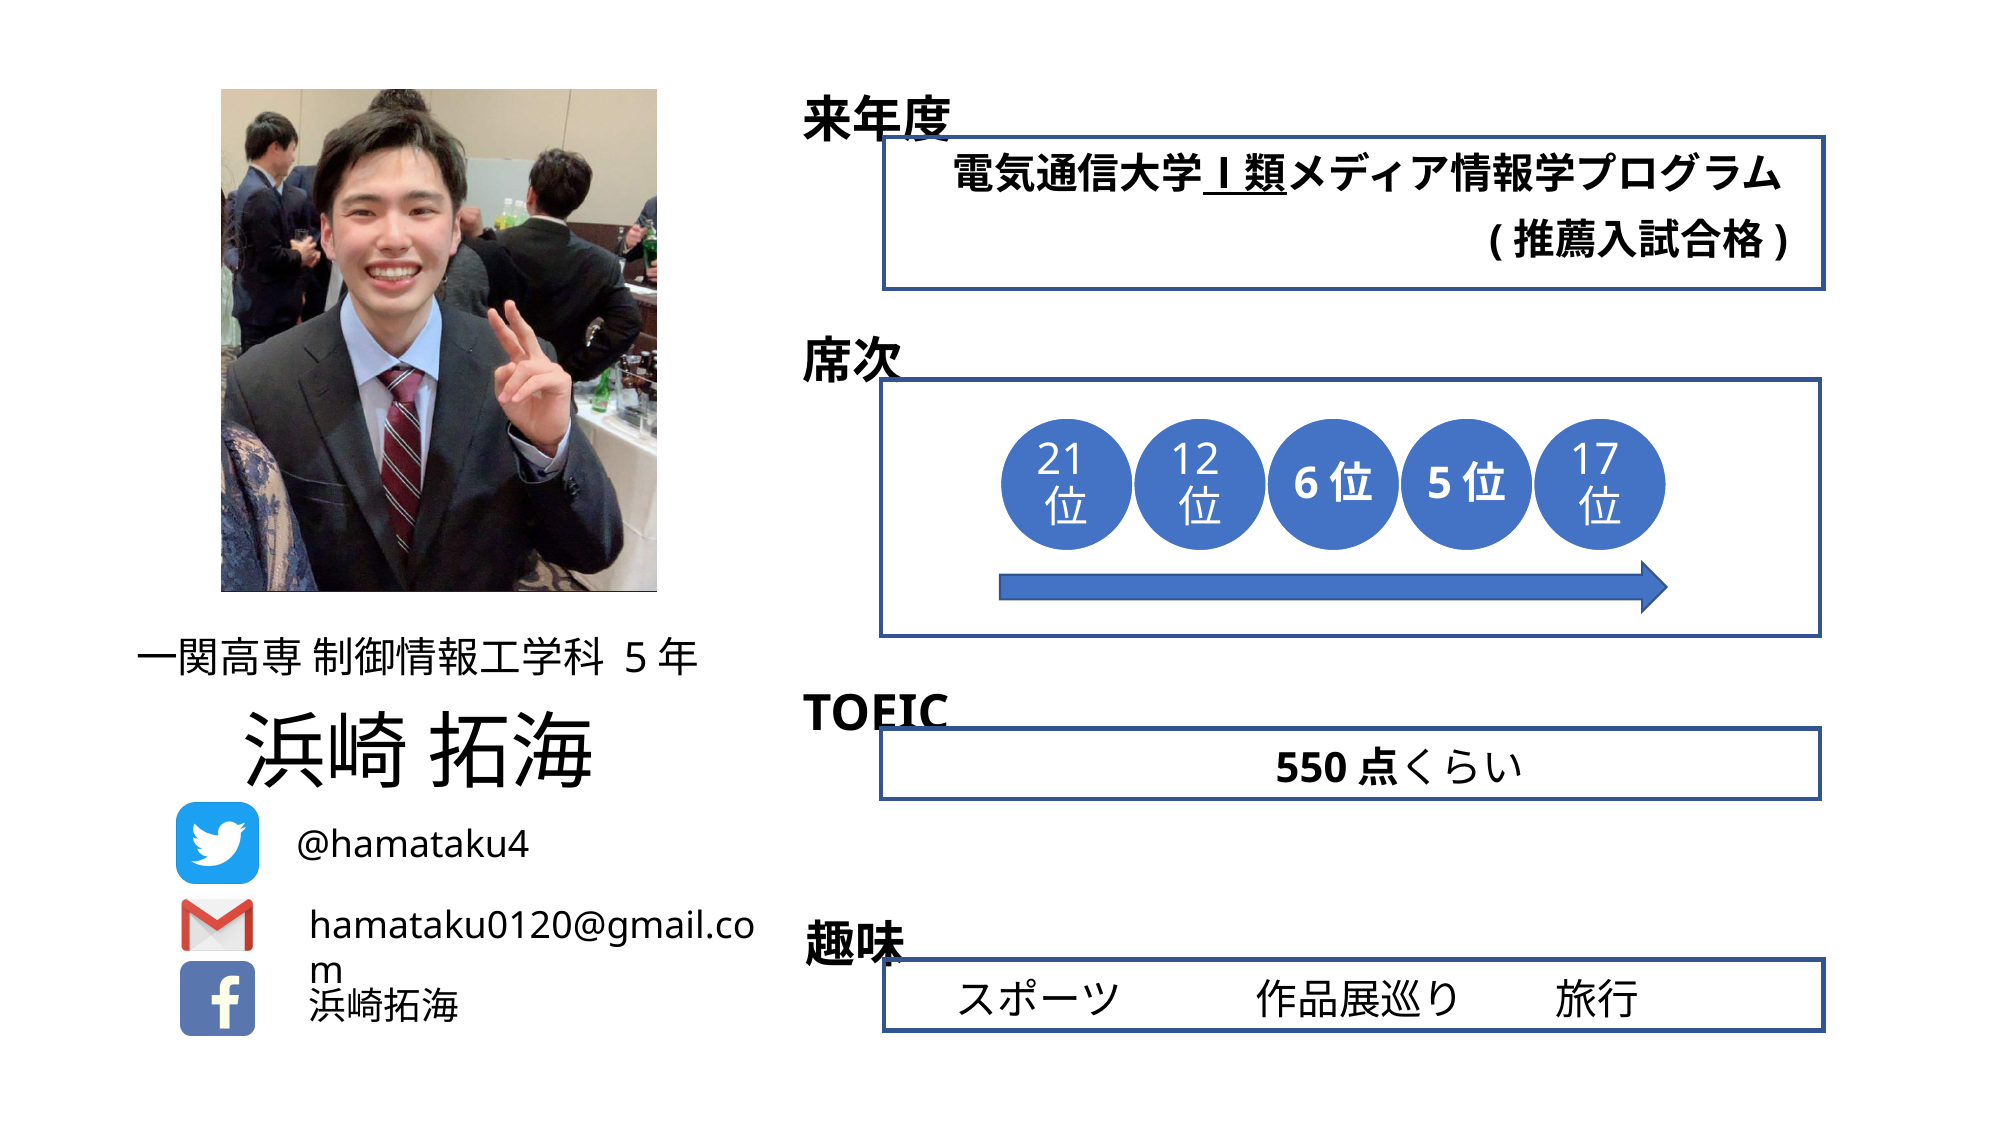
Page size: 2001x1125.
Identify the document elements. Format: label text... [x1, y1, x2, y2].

text_box 趣味 スポーツ 作品展巡り 旅行 [790, 905, 1917, 1030]
text_box [880, 727, 1821, 800]
text_box [883, 959, 1824, 1031]
text_box [880, 378, 1821, 637]
text_box hamataku0120@gmail.com [294, 893, 788, 974]
picture [180, 894, 255, 1036]
text_box @hamataku4 [281, 812, 599, 873]
text_box 一関高専 制御情報工学科 5年 [112, 623, 724, 689]
picture [221, 89, 657, 593]
text_box 席次 [787, 320, 959, 446]
text_box TOEIC 550点くらい [787, 673, 1914, 799]
text_box 浜崎拓海 [294, 974, 788, 1035]
text_box 来年度 電気通信大学Ⅰ類メディア情報学プログラム [787, 79, 1824, 205]
text_box 浜崎 拓海 [112, 690, 724, 806]
picture [176, 802, 259, 884]
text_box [999, 332, 1667, 636]
text_box [883, 136, 1824, 290]
